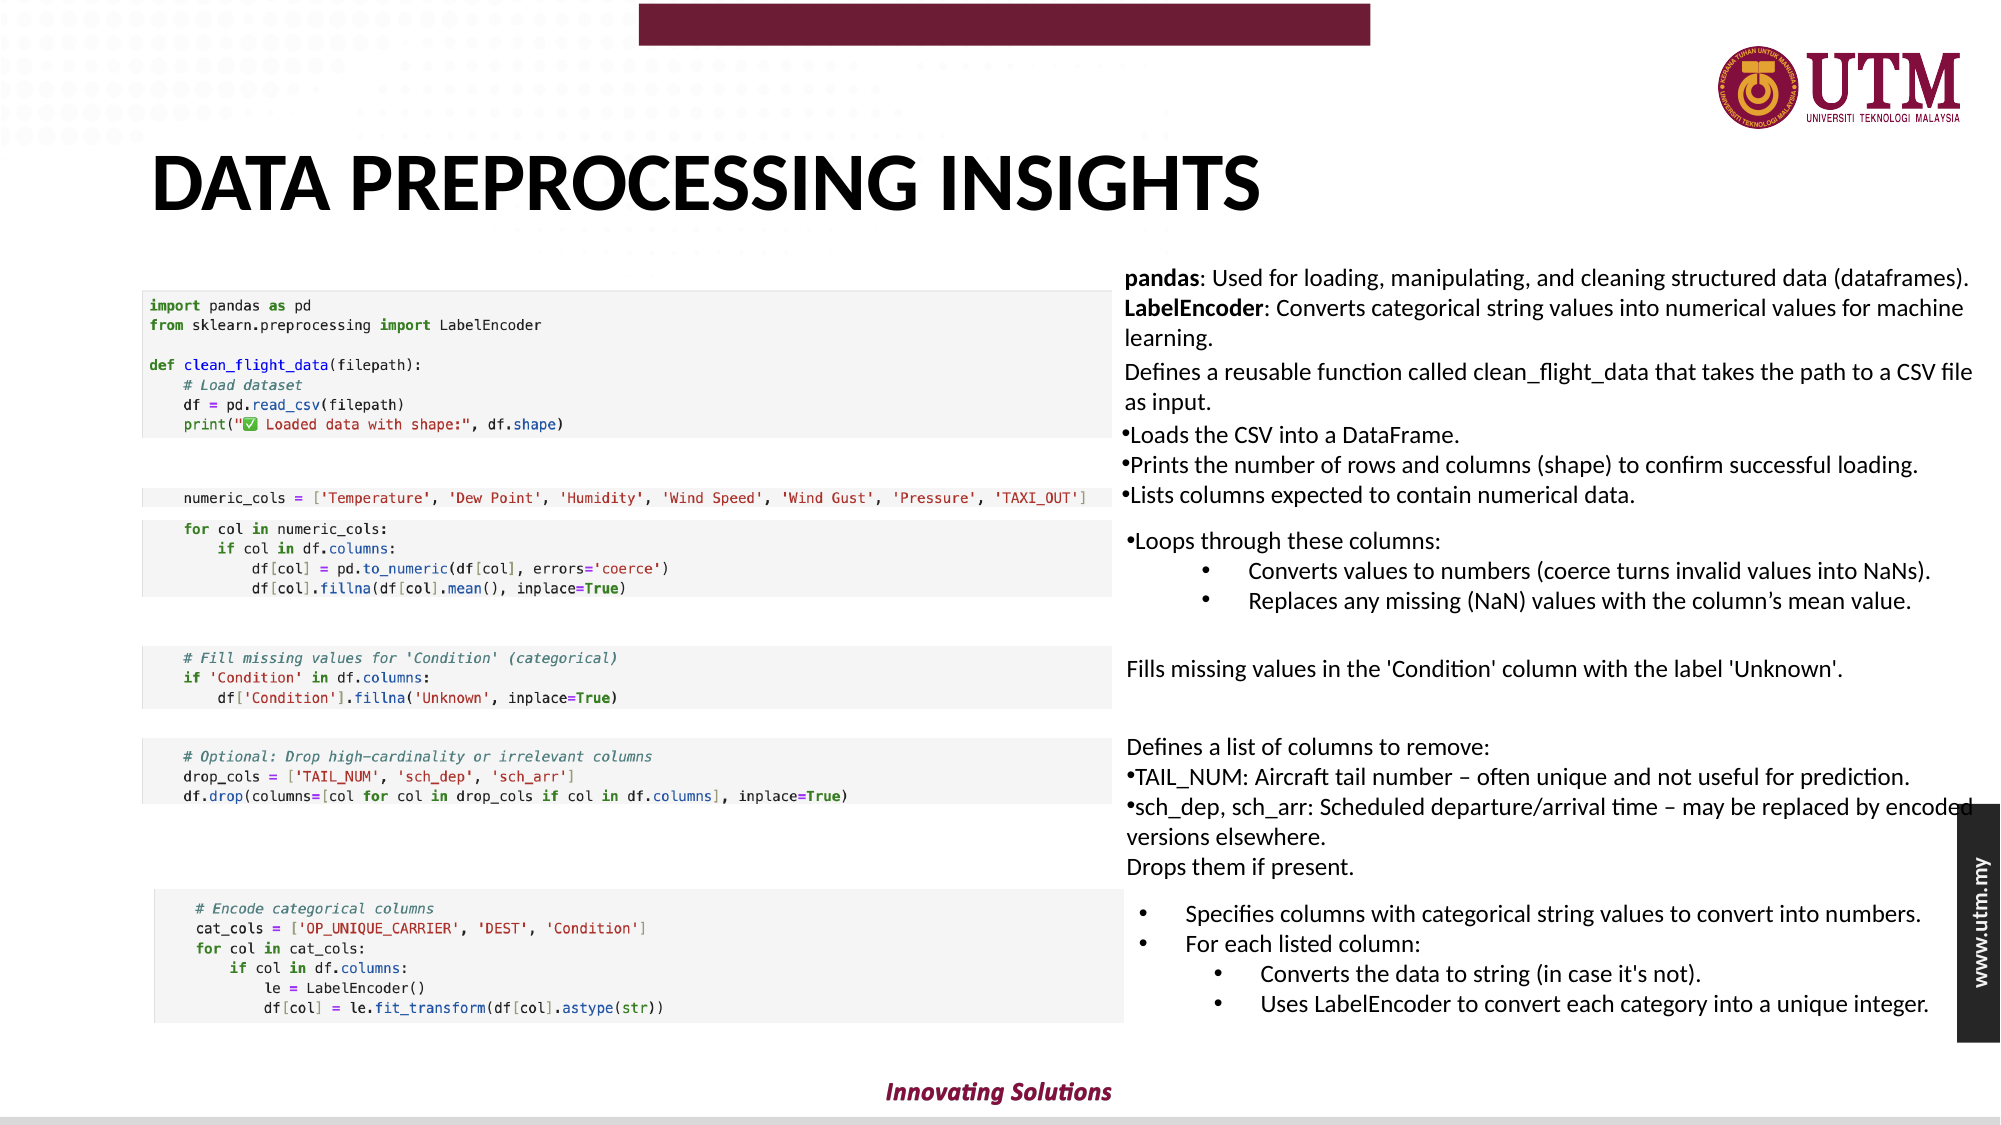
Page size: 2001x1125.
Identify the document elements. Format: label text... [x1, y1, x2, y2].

text_box Defines a list of columns to remove: TAIL_NUM: Aircraft tail number – often unique and not useful for prediction. sch_dep, sch_arr: Scheduled departure/arrival time – may be replaced by encoded versions elsewhere. Drops them if present. [1111, 723, 1998, 888]
text_box Loads the CSV into a DataFrame. Prints the number of rows and columns (shape) to confirm successful loading. [1106, 411, 1998, 471]
text_box Specifies columns with categorical string values to convert into numbers. For each listed column: Converts the data to string (in case it's not). Uses LabelEncoder to convert each category into a unique integer. [1123, 890, 1998, 1070]
text_box DATA PREPROCESSING INSIGHTS [136, 130, 1862, 378]
picture [150, 889, 1124, 1023]
picture [138, 289, 1112, 438]
text_box Lists columns expected to contain numerical data. [1106, 471, 1998, 517]
text_box pandas: Used for loading, manipulating, and cleaning structured data (dataframes). LabelEncoder: Converts categorical string values into numerical values for machine learning. [1109, 253, 2000, 347]
text_box Defines a reusable function called clean_flight_data that takes the path to a CSV file as input. [1112, 347, 2000, 423]
picture [838, 1081, 1159, 1106]
text_box Fills missing values in the 'Condition' column with the label 'Unknown'. [1111, 644, 2000, 690]
text_box Loops through these columns: Converts values to numbers (coerce turns invalid values into NaNs). Replaces any missing (NaN) values with the column’s mean value. [1111, 517, 1998, 622]
picture [138, 520, 1112, 597]
picture [1718, 46, 1960, 129]
picture [1, 0, 1168, 301]
picture [138, 738, 1112, 804]
picture [138, 646, 1112, 709]
picture [138, 488, 1112, 507]
